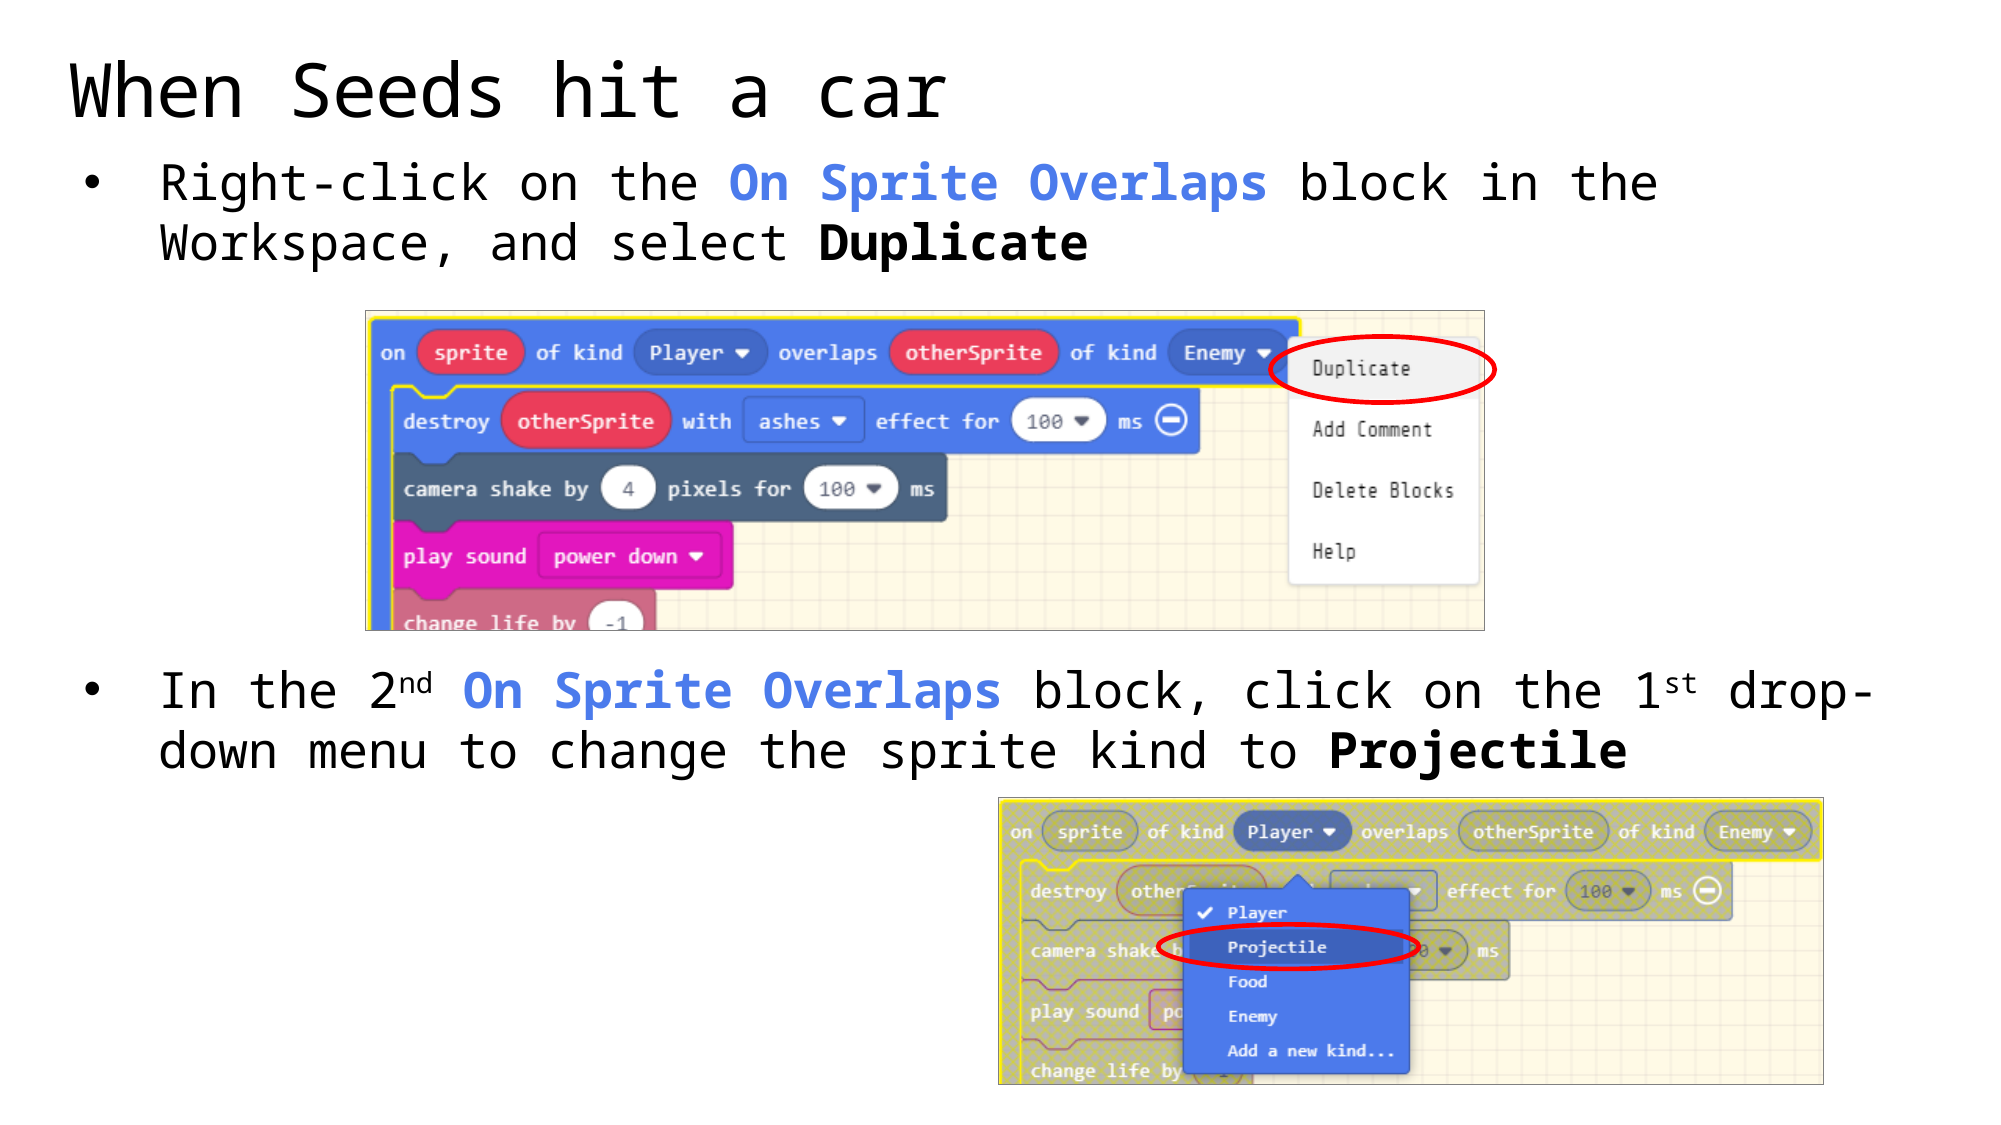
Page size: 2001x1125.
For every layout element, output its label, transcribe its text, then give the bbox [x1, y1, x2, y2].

picture [998, 797, 1824, 1085]
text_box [365, 310, 1495, 631]
text_box In the 2nd On Sprite Overlaps block, click on the 1st drop-down menu to change the sprite kind to Projectile [68, 651, 1932, 798]
title When Seeds hit a car [68, 42, 1932, 143]
text_box Right-click on the On Sprite Overlaps block in the Workspace, and select Duplicate [68, 143, 1932, 291]
